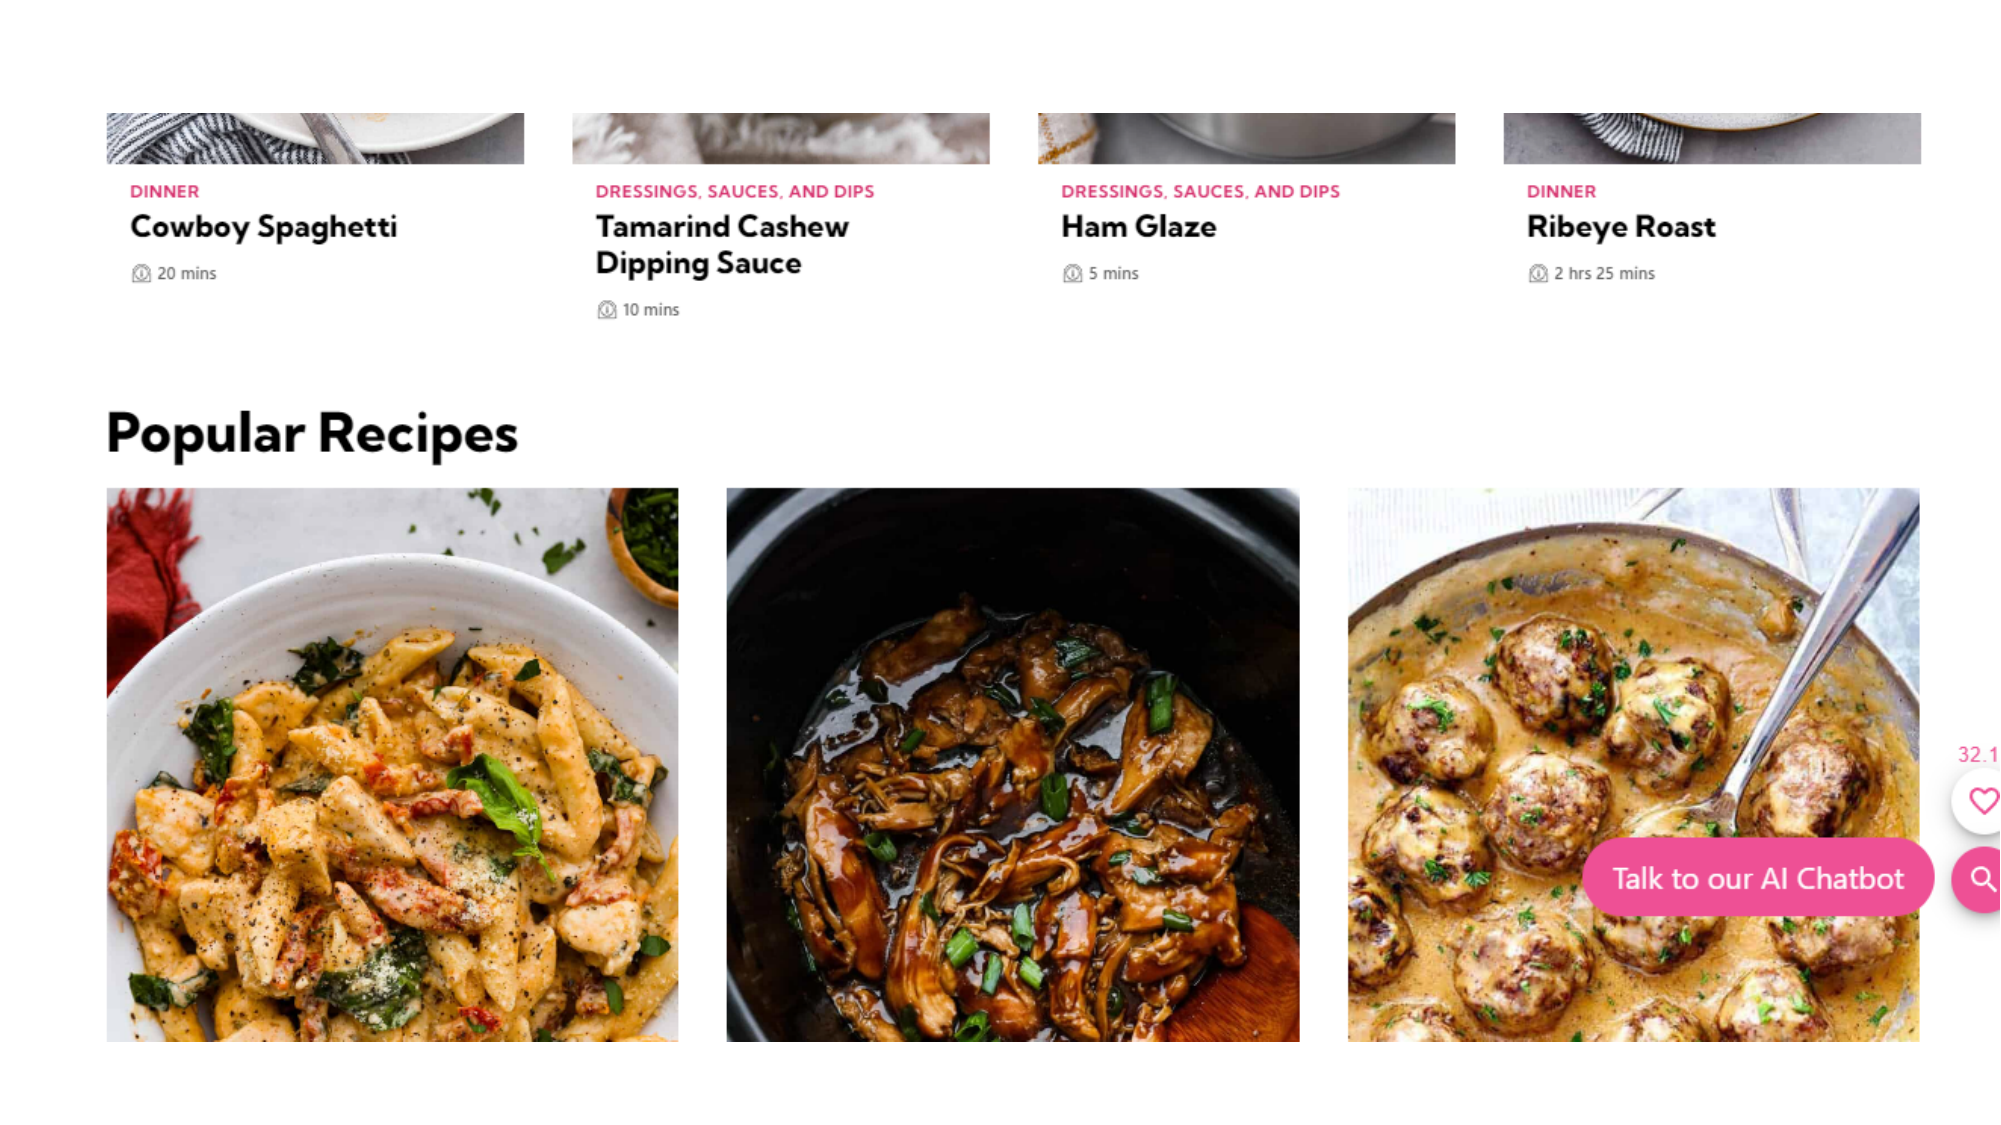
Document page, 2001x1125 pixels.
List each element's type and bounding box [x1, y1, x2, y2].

picture [29, 112, 2000, 1043]
